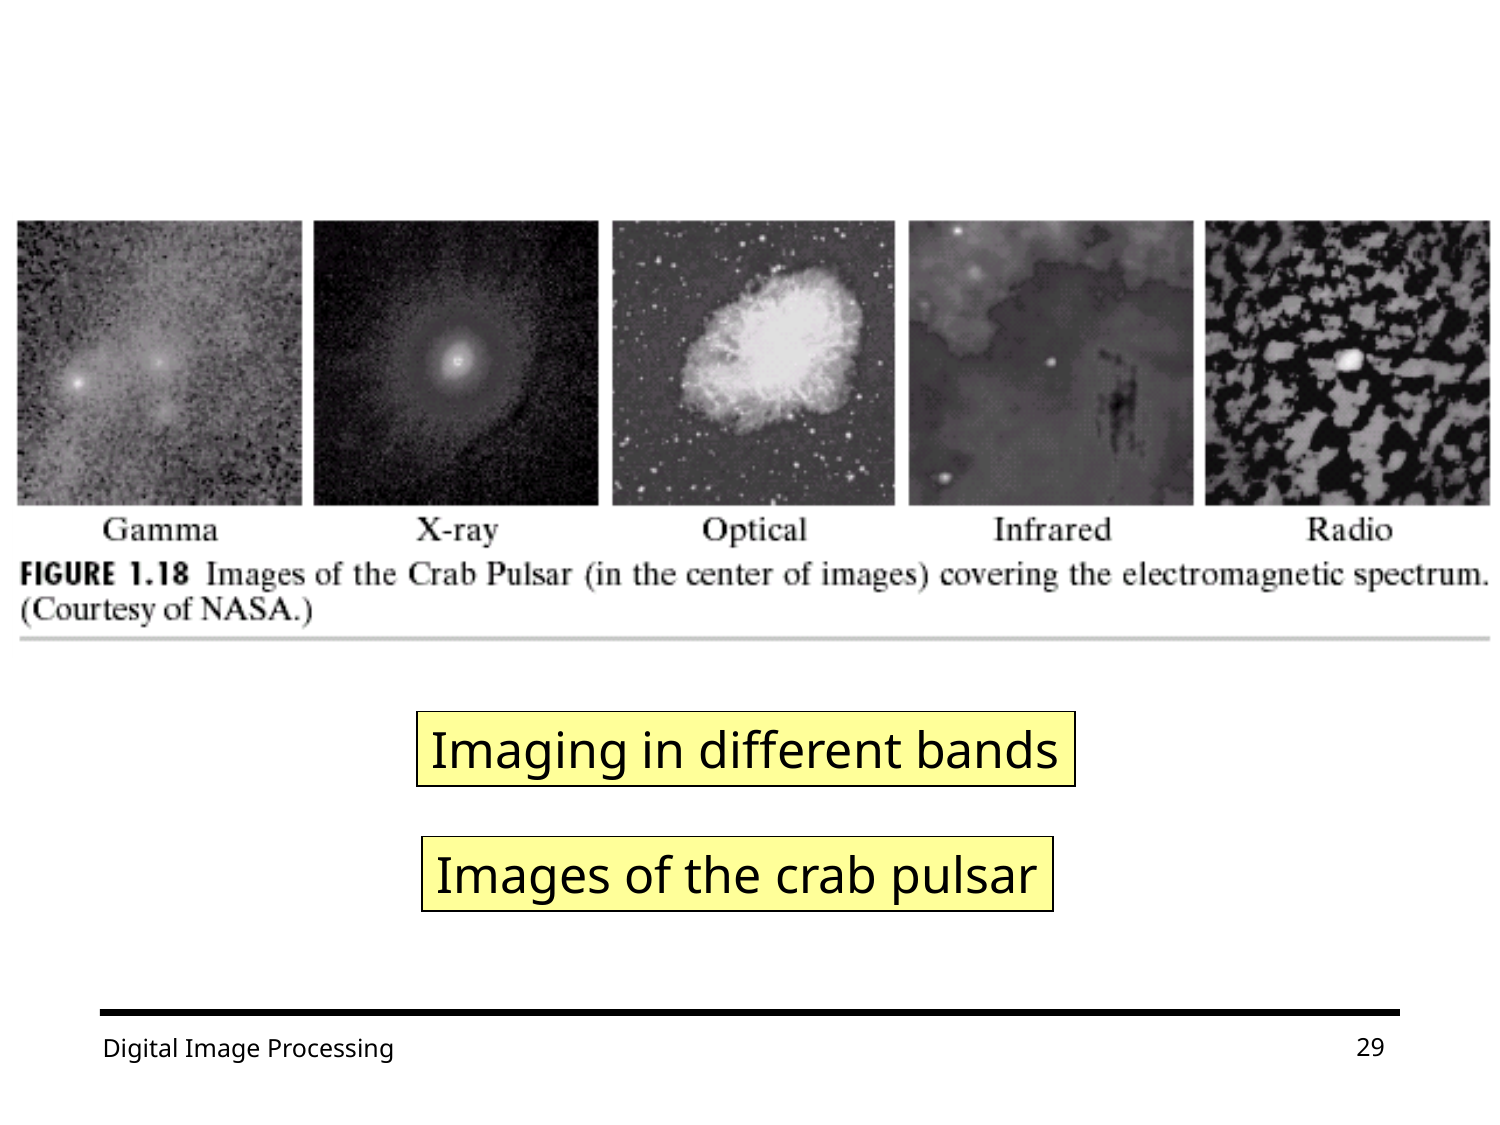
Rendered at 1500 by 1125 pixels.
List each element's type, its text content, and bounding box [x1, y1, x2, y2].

text_box Imaging in different bands [417, 711, 1075, 787]
slide_number 29 [1074, 1024, 1401, 1103]
picture [0, 124, 1500, 659]
slide_number Digital Image Processing [87, 1024, 488, 1104]
text_box Images of the crab pulsar [422, 836, 1053, 912]
